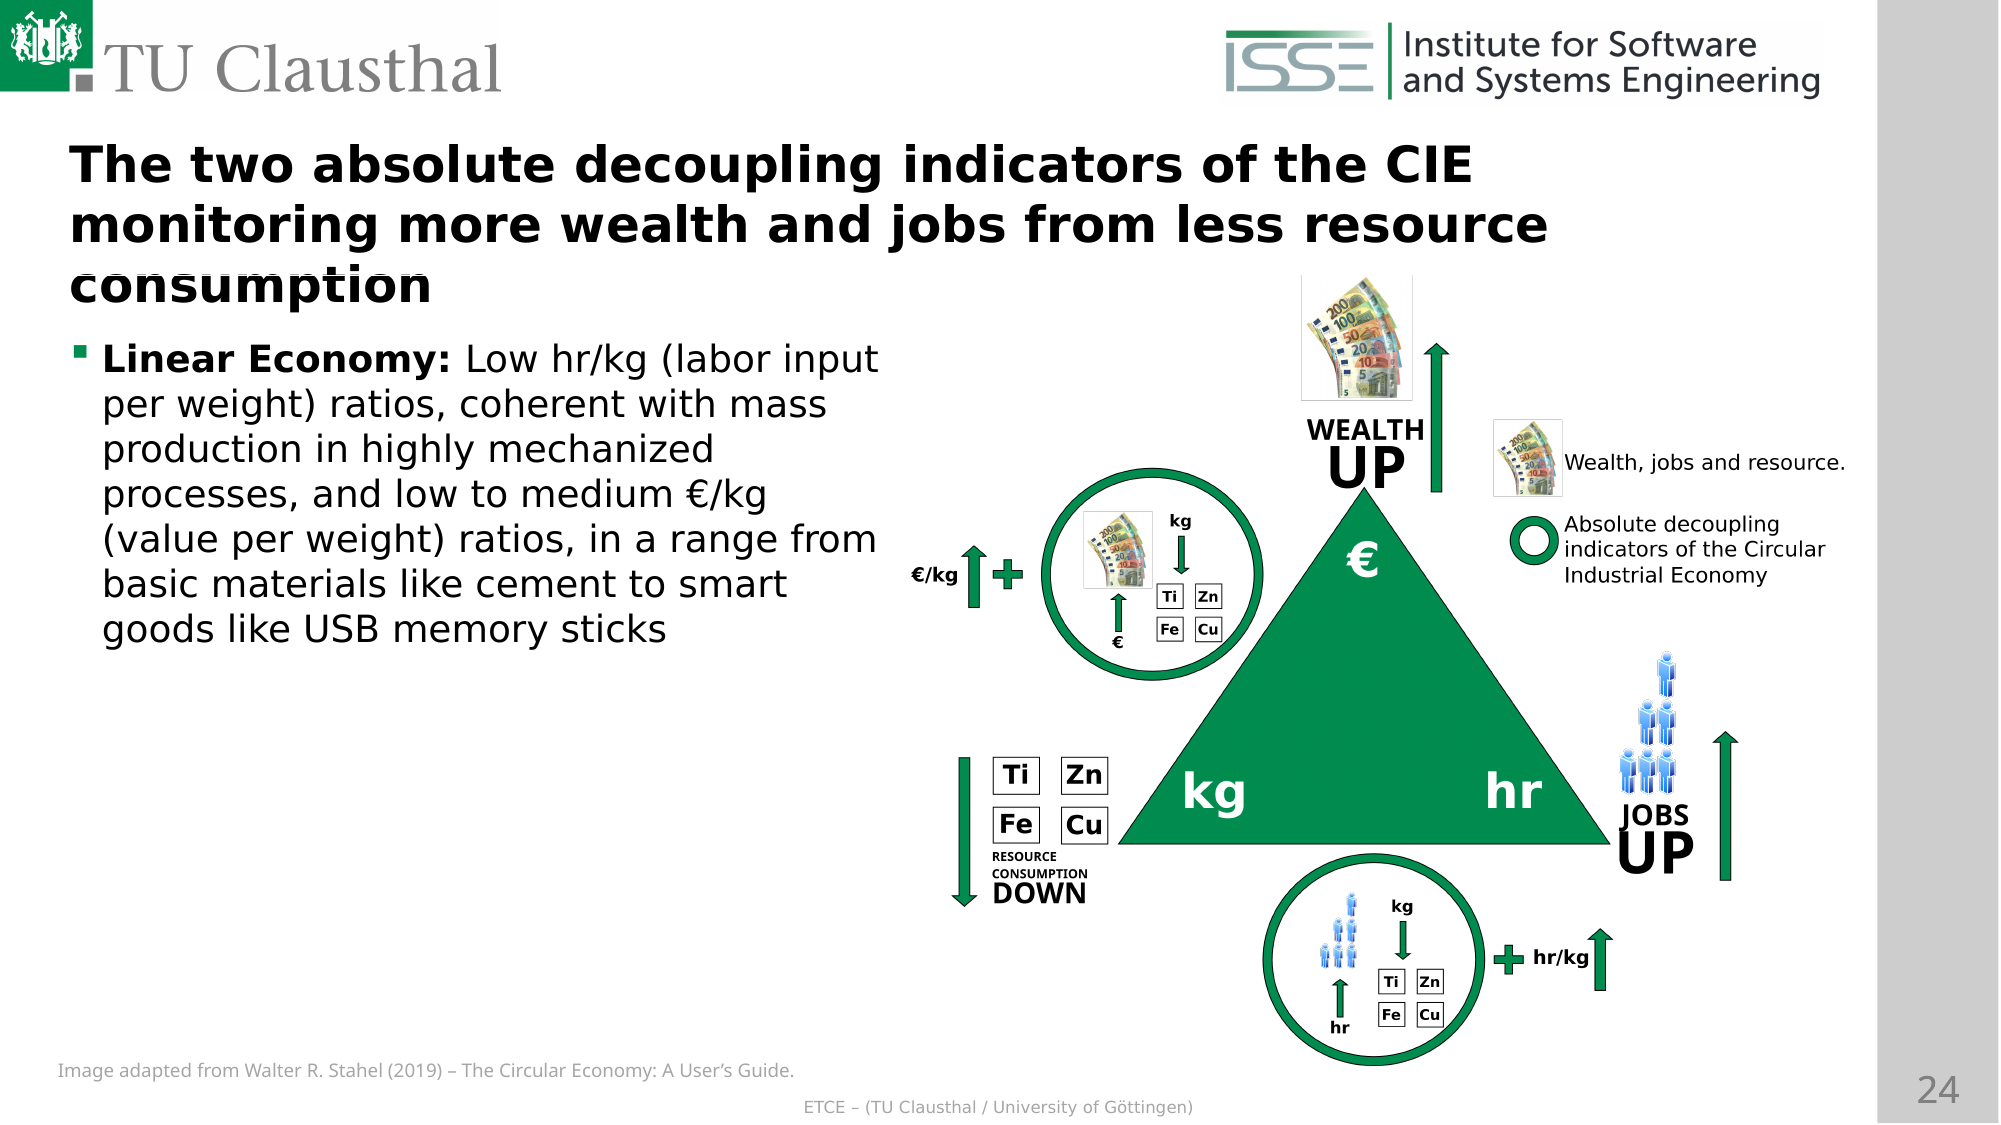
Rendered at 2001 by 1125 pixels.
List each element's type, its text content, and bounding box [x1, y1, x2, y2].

text_box The two absolute decoupling indicators of the CIE monitoring more wealth and jobs from less resource consumption [55, 125, 1818, 207]
picture [1218, 22, 1825, 106]
picture [906, 275, 1881, 1066]
picture [0, 0, 501, 92]
text_box Image adapted from Walter R. Stahel (2019) – The Circular Economy: A User’s Guide. [43, 1051, 1105, 1089]
text_box Linear Economy: Low hr/kg (labor input per weight) ratios, coherent with mass production in highly mechanized processes, and low to medium €/kg (value per weight) ratios, in a range from basic materials like cement to smart goods like USB memory sticks Circular Economy: Higher hr/kg and €/kg ratios for reuse, remanufacture and selling performance (goods as a service), in a group with new technologies, such as life sciences and nanotechnologies, which by nature produce dematerialized objects. [55, 275, 906, 1051]
